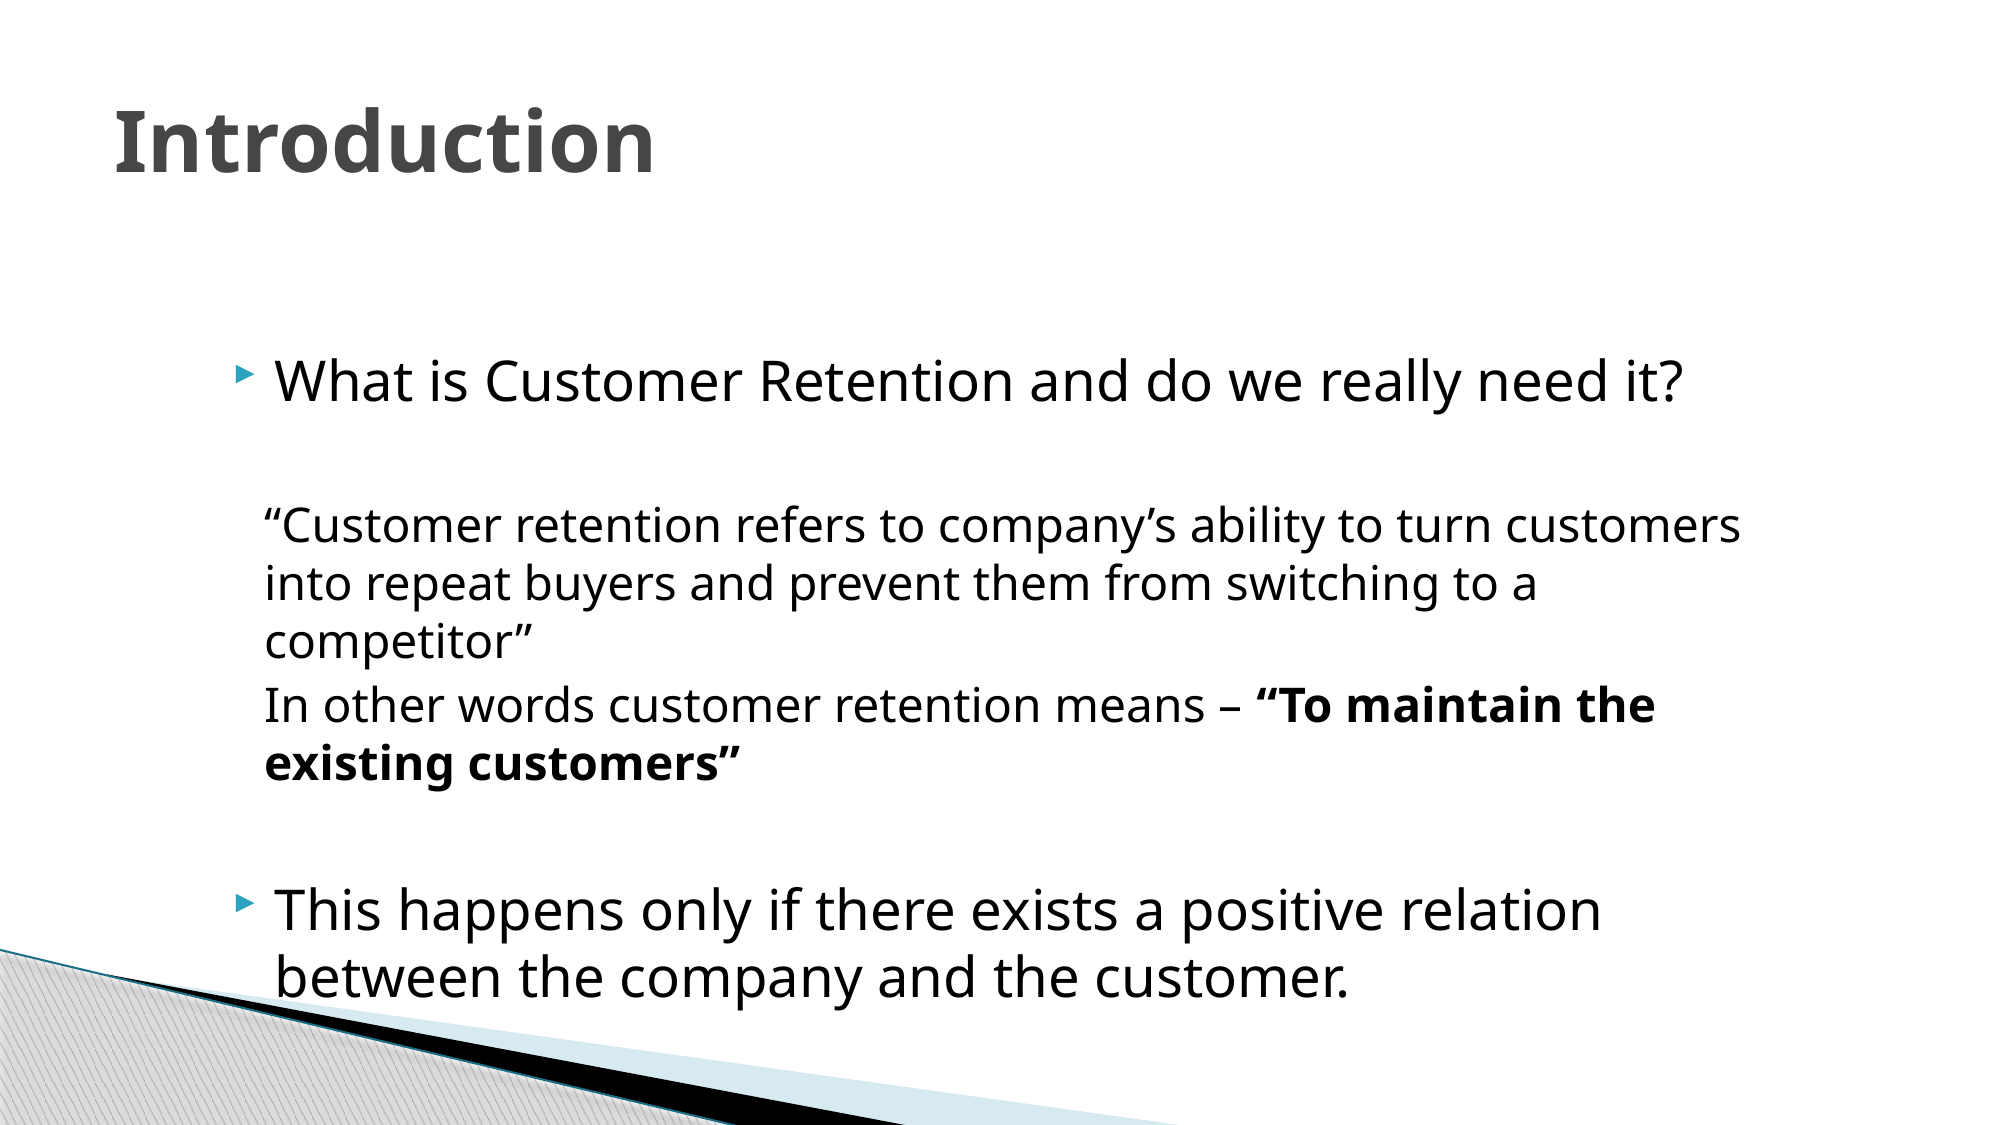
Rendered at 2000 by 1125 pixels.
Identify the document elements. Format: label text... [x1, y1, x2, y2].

list What is Customer Retention and do we really need it? “Customer retention refers to company’s ability to turn customers into repeat buyers and prevent them from switching to a competitor” In other words customer retention means – “To maintain the existing customers” This happens only if there exists a positive relation between the company and the customer. [199, 337, 1800, 1038]
title Introduction [99, 45, 1900, 233]
